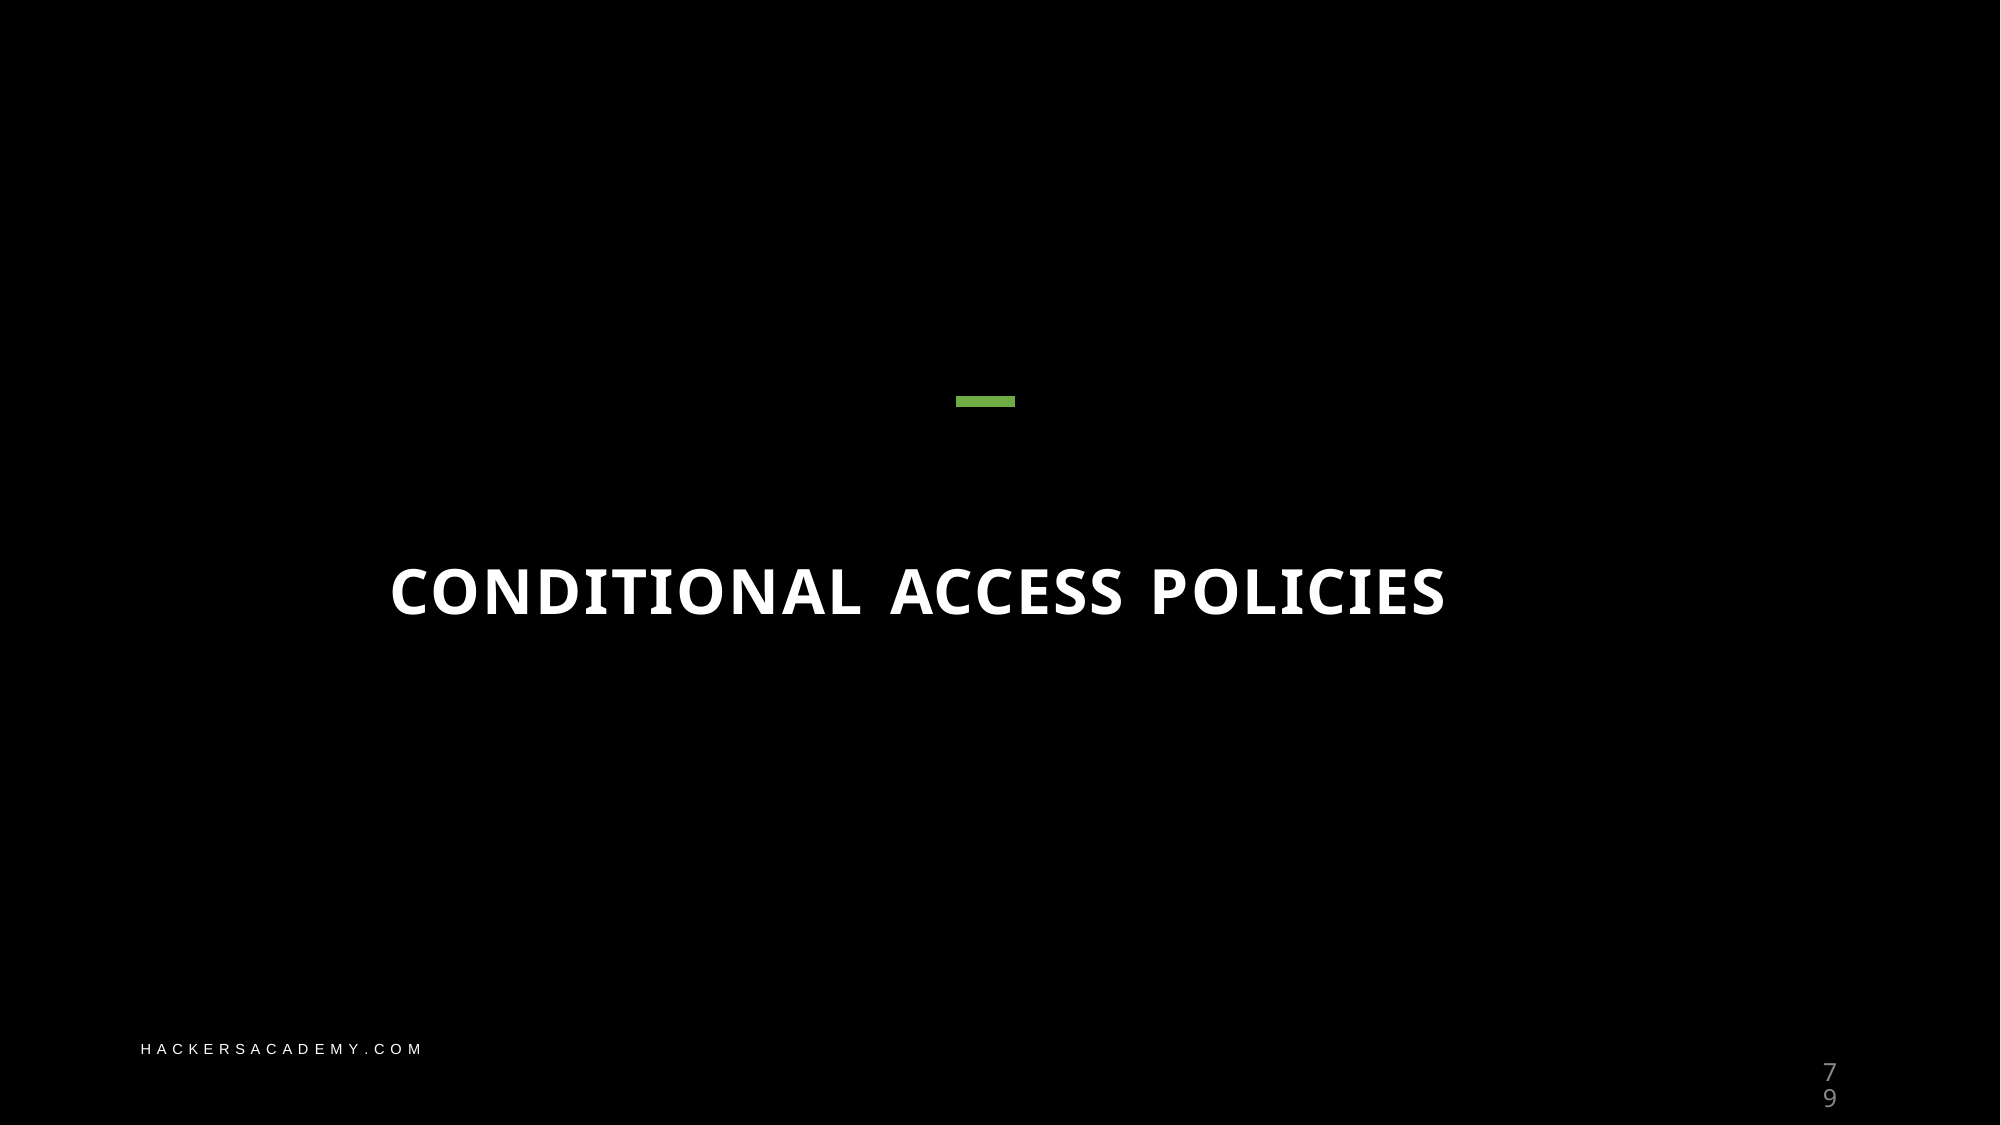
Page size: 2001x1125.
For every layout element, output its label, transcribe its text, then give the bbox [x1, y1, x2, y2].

text_box 79 [1820, 1060, 1850, 1113]
footer H A C K E R S A C A D E M Y . C O M [138, 1039, 426, 1125]
title CONDITIONAL ACCESS POLICIES [387, 549, 1613, 740]
